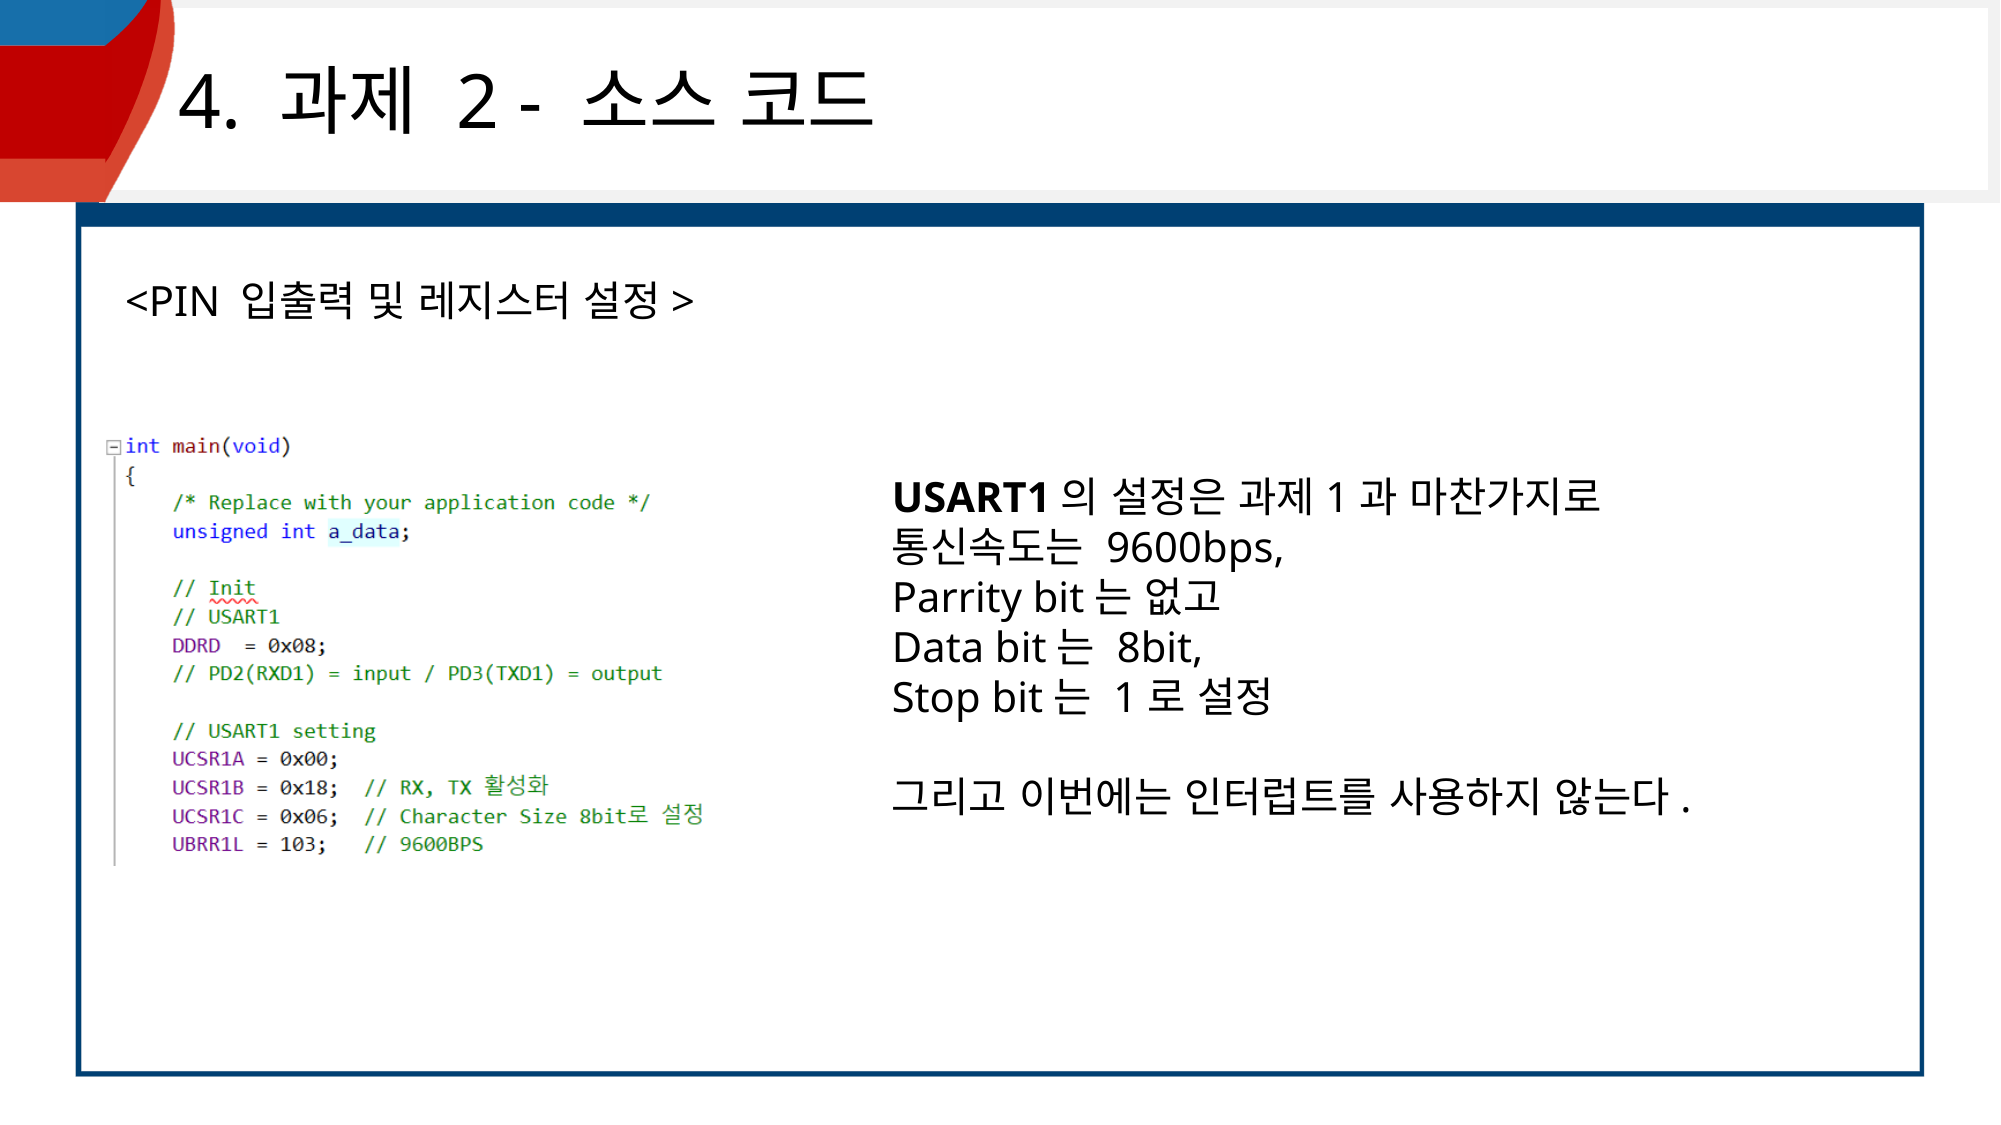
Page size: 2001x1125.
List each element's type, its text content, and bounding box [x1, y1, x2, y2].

text_box [75, 201, 1925, 1078]
text_box 4. 과제 2 - 소스 코드 [184, 0, 1995, 198]
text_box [0, 0, 184, 203]
picture [104, 432, 1316, 866]
text_box USART1의 설정은 과제1과 마찬가지로 통신속도는 9600bps, Parrity bit는 없고 Data bit는 8bit, Stop bit는 1로 설정 그리고 이번에는 인터럽트를 사용하지 않는다. [1316, 463, 1877, 828]
text_box [80, 226, 1921, 1072]
text_box <PIN 입출력 및 레지스터 설정> [110, 266, 1110, 332]
